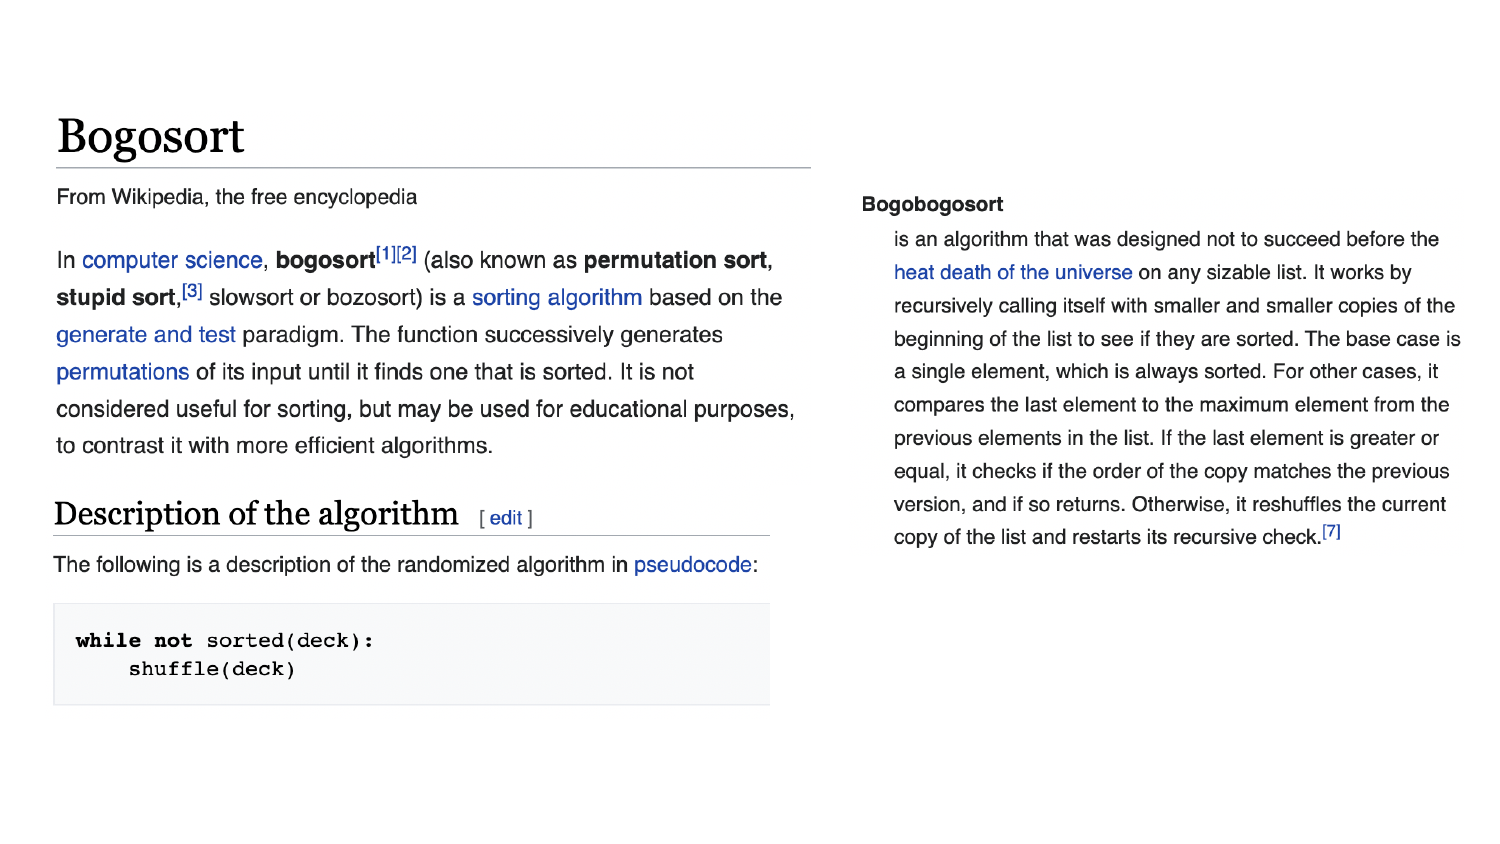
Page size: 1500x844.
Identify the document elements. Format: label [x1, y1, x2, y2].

picture [45, 111, 811, 720]
picture [849, 188, 1464, 556]
